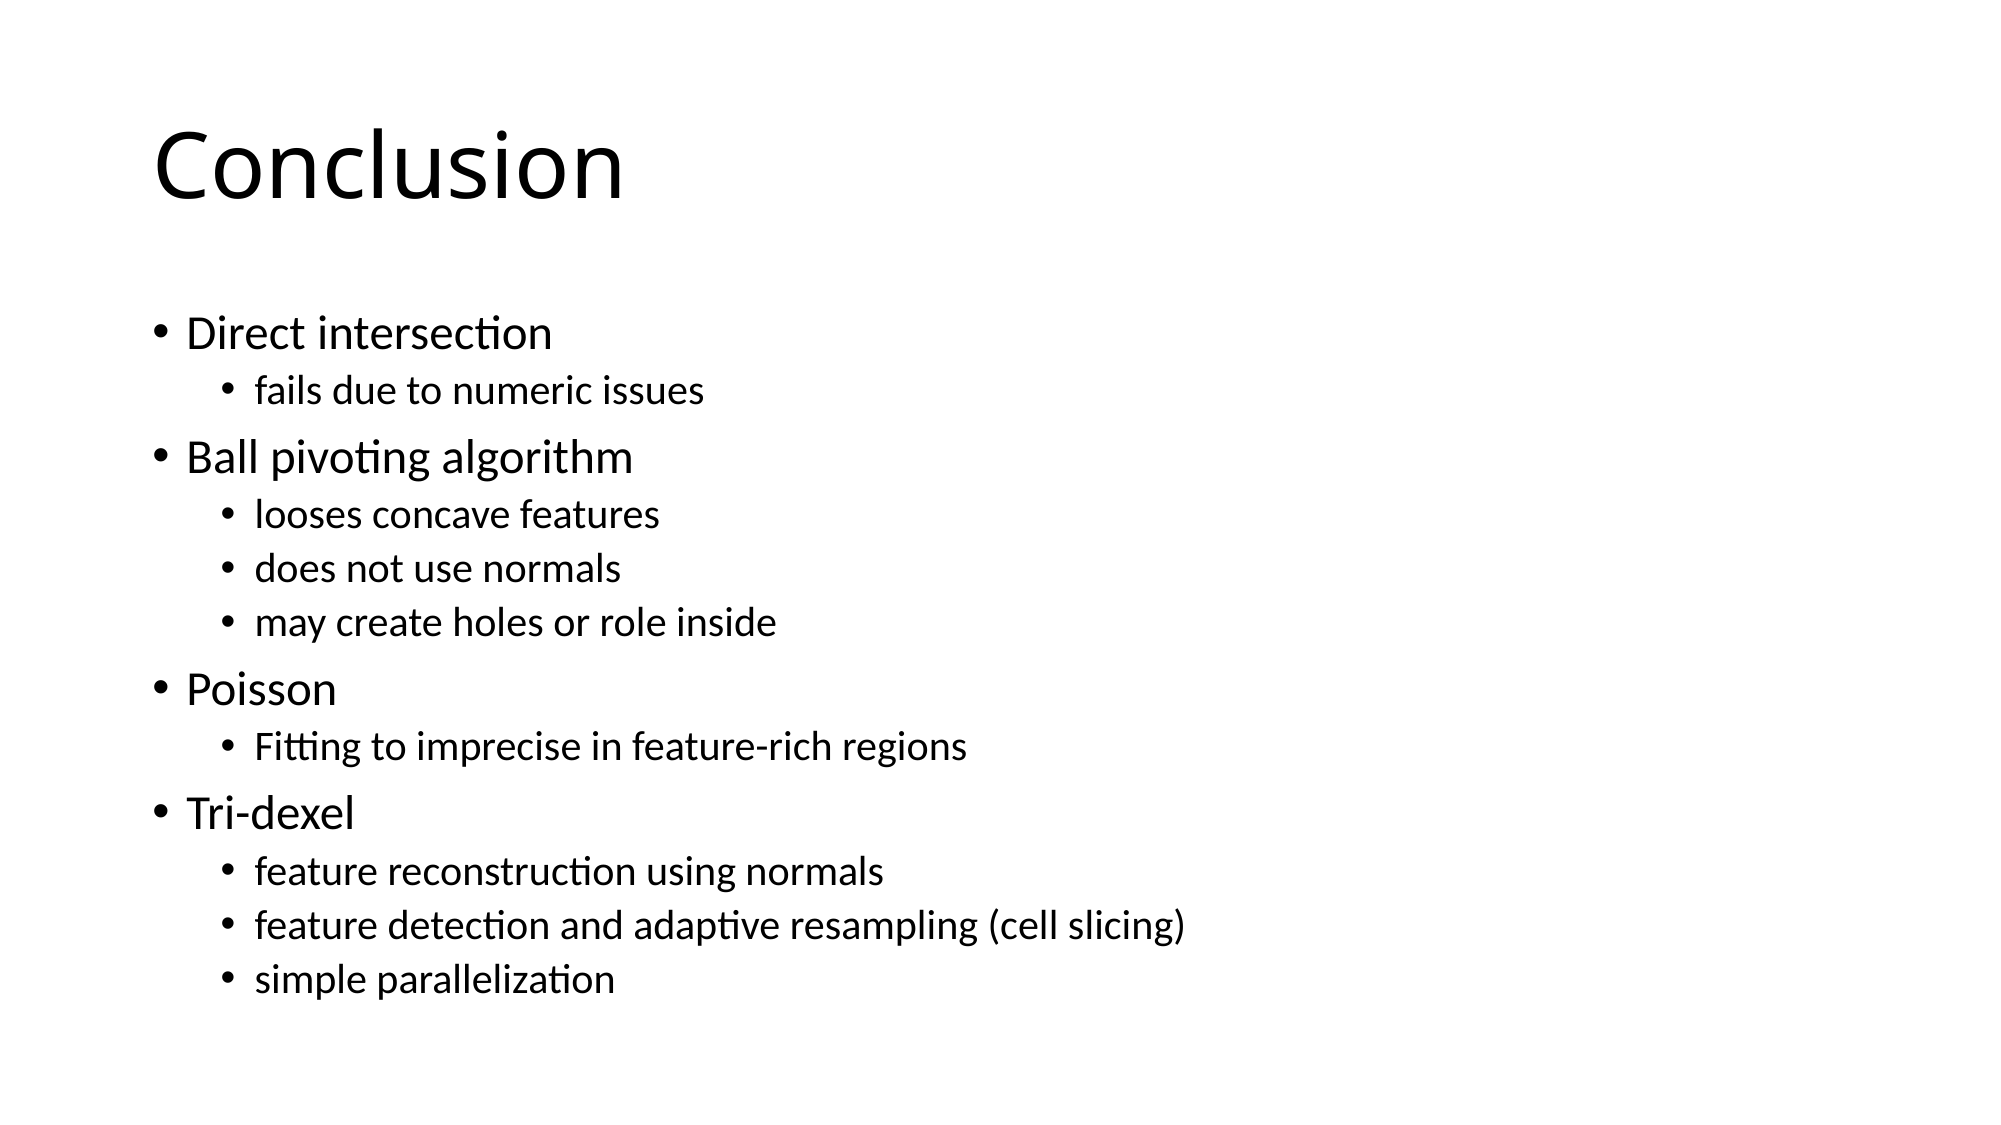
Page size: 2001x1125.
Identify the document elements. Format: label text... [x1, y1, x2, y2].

list Direct intersection fails due to numeric issues Ball pivoting algorithm looses concave features does not use normals may create holes or role inside Poisson Fitting to imprecise in feature-rich regions Tri-dexel feature reconstruction using normals feature detection and adaptive resampling (cell slicing) simple parallelization [137, 299, 1863, 1014]
title Conclusion [137, 59, 1863, 278]
